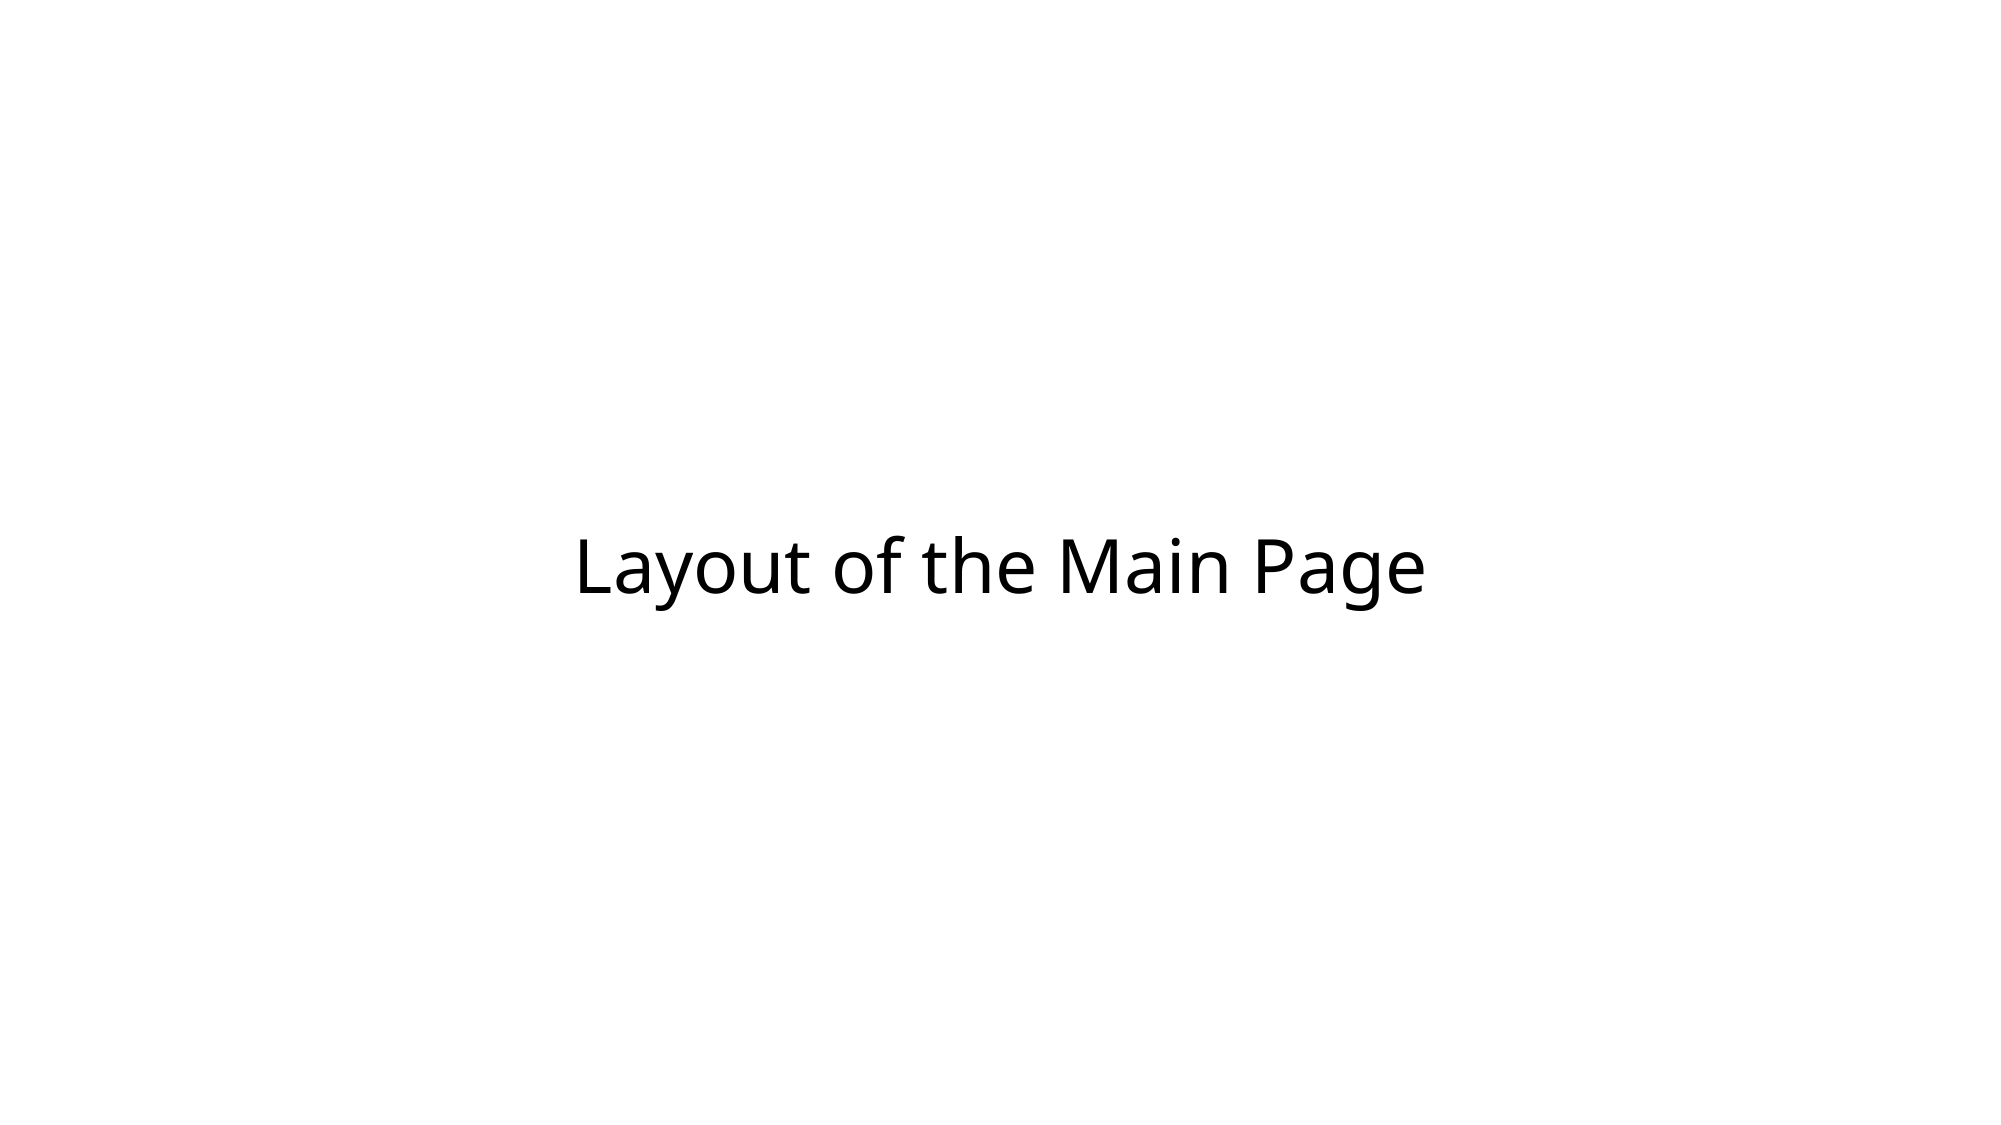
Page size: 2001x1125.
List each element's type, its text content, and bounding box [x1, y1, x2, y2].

text_box Layout of the Main Page [338, 510, 1665, 616]
